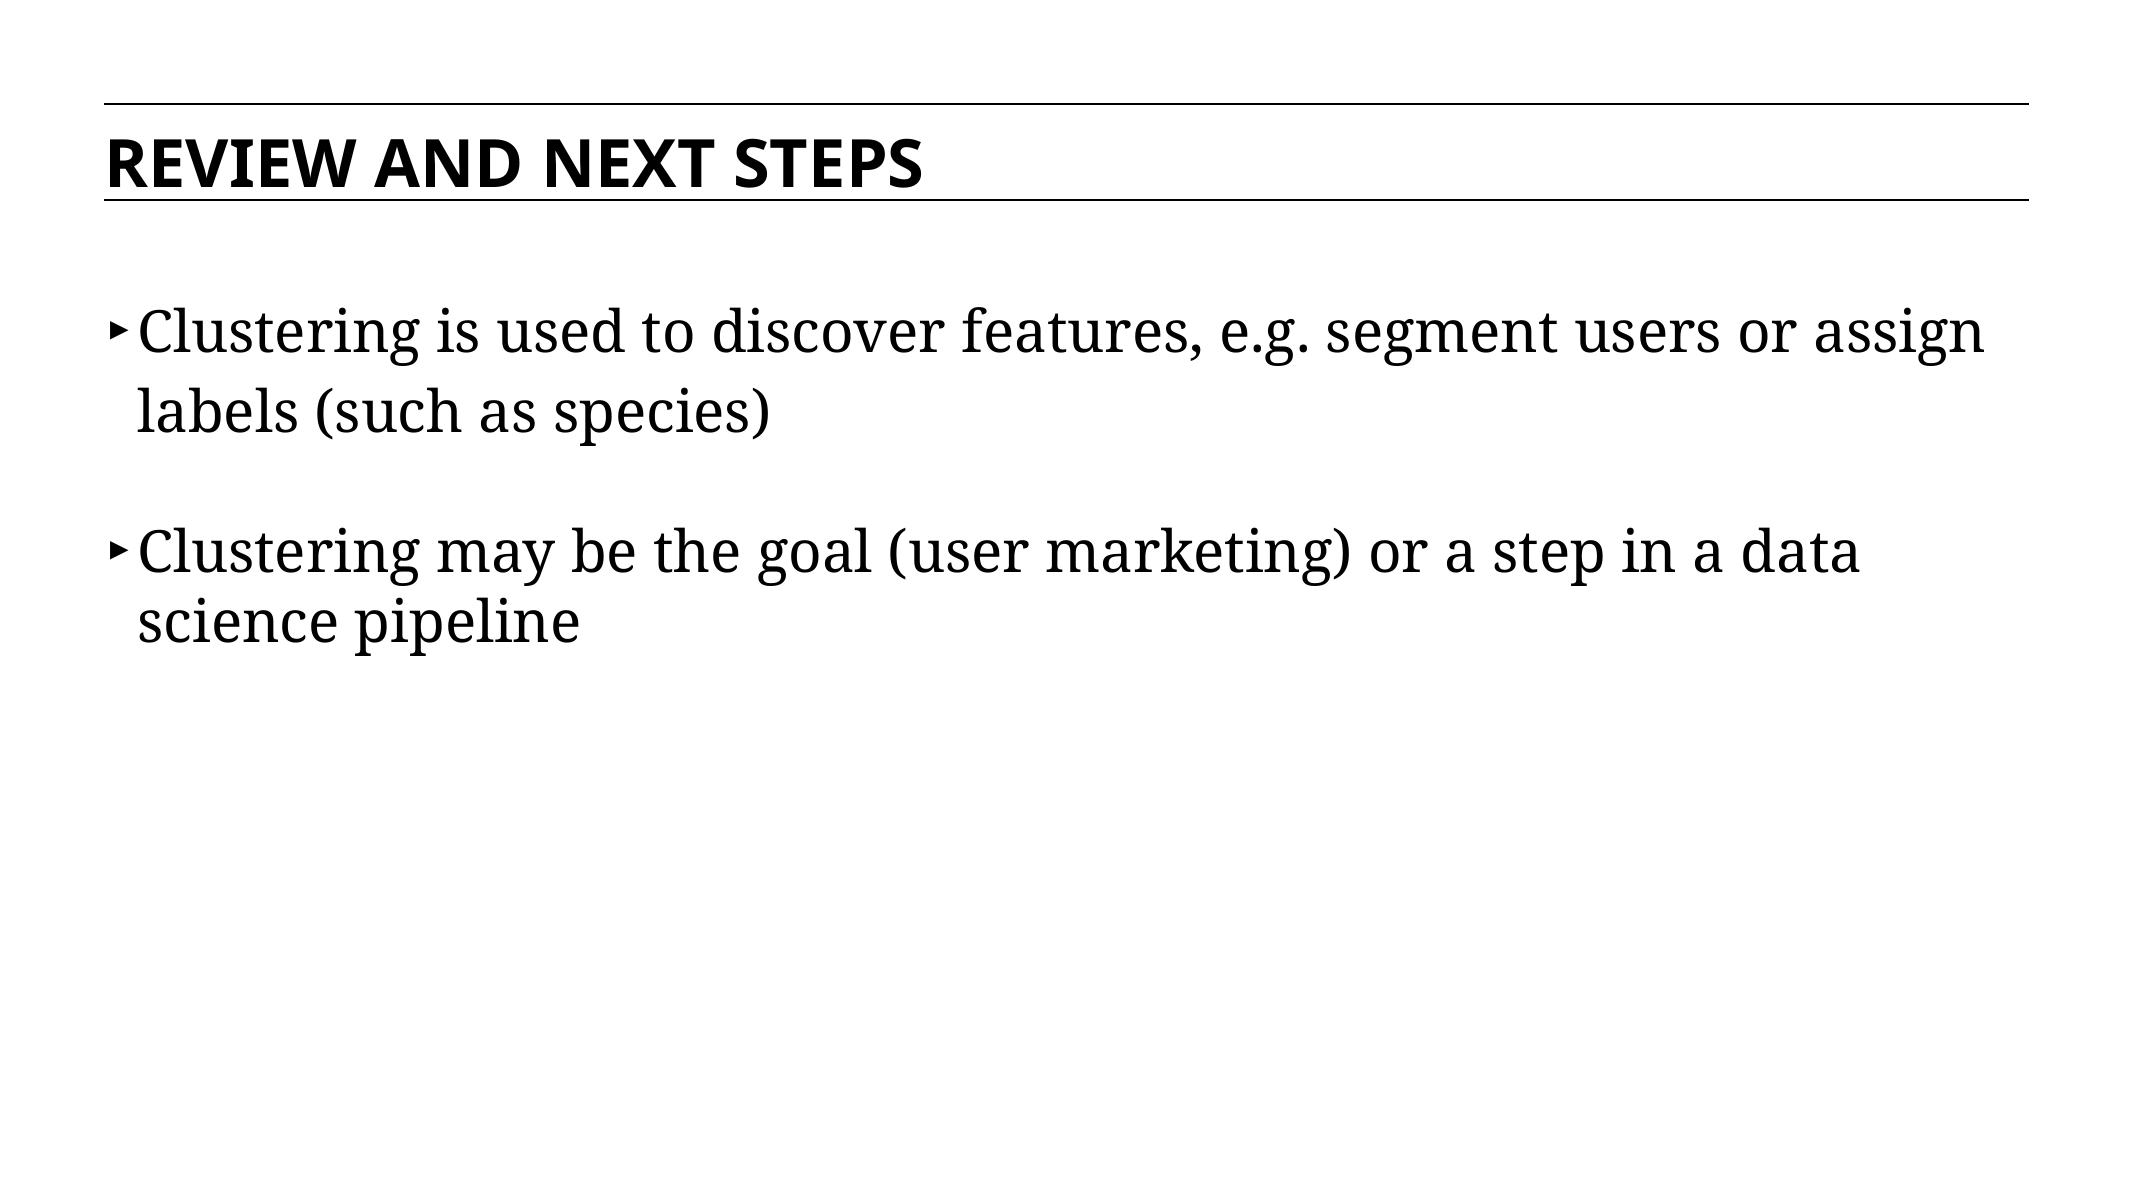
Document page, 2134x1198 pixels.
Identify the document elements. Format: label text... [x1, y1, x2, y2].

text_box REVIEW AND NEXT STEPS [104, 120, 2030, 192]
list Clustering is used to discover features, e.g. segment users or assign labels (such as species) Clustering may be the goal (user marketing) or a step in a data science pipeline [104, 213, 2030, 839]
